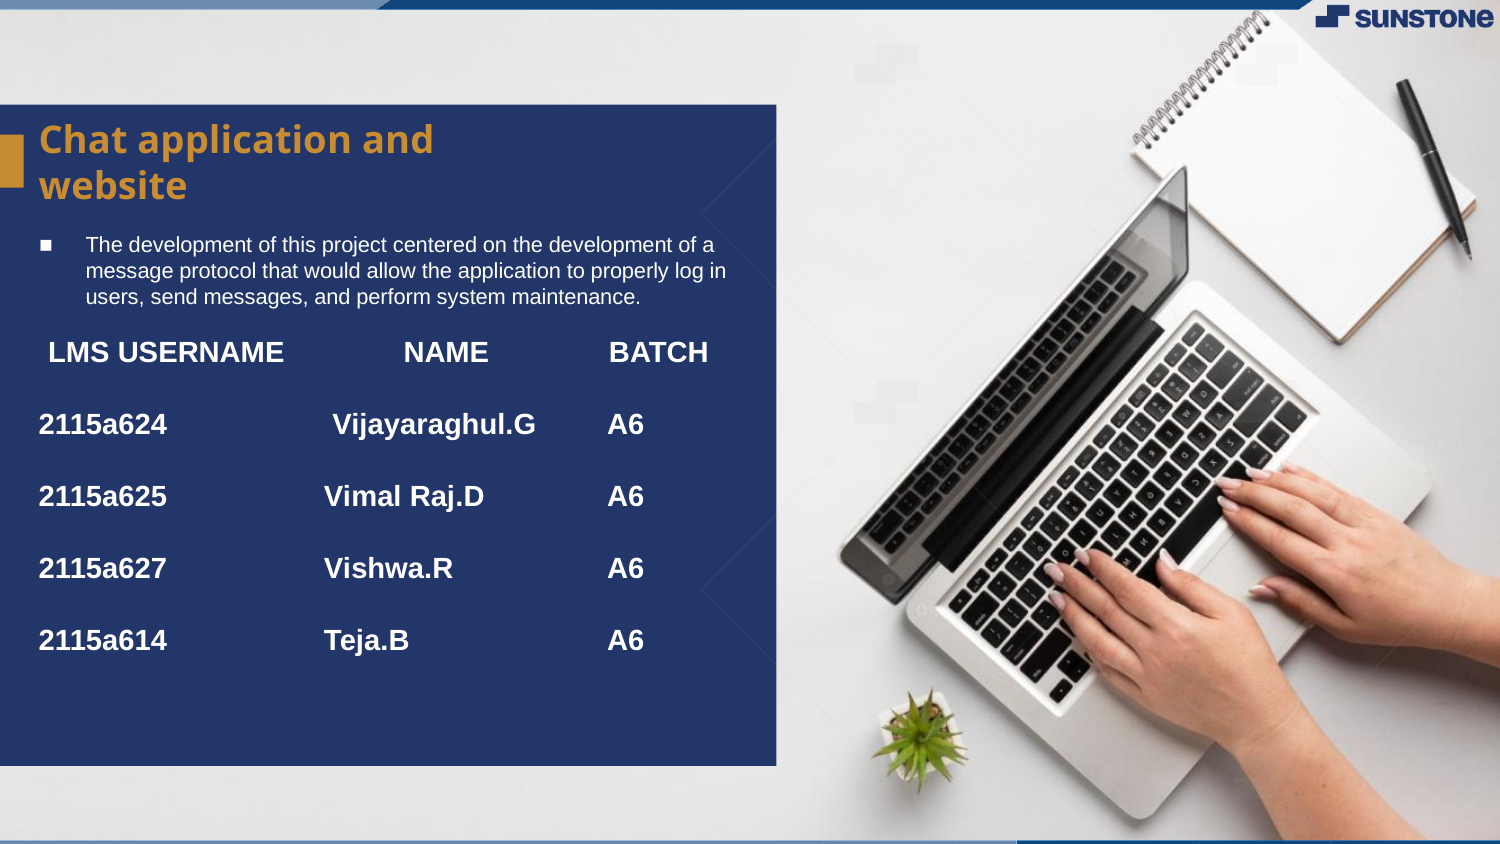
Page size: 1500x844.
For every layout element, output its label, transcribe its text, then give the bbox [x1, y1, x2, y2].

title Chat application and website [23, 132, 585, 190]
table_cell 2115a625 [24, 465, 309, 537]
table_cell A6 [592, 465, 694, 537]
table_header NAME [309, 321, 592, 393]
table_cell A6 [592, 393, 694, 465]
table_cell Teja.B [309, 609, 592, 681]
table_cell 2115a614 [24, 609, 309, 681]
table_header LMS USERNAME [24, 321, 309, 393]
table_header BATCH [592, 321, 694, 393]
list The development of this project centered on the development of a message protocol that would allow the application to properly log in users, send messages, and perform system maintenance. [23, 222, 694, 721]
table_cell 2115a624 [24, 393, 309, 465]
table_cell Vijayaraghul.G [309, 393, 592, 465]
table_cell 2115a627 [24, 537, 309, 609]
picture [0, 0, 1500, 844]
table_cell A6 [592, 609, 694, 681]
table_cell Vishwa.R [309, 537, 592, 609]
table_cell A6 [592, 537, 694, 609]
table_cell Vimal Raj.D [309, 465, 592, 537]
